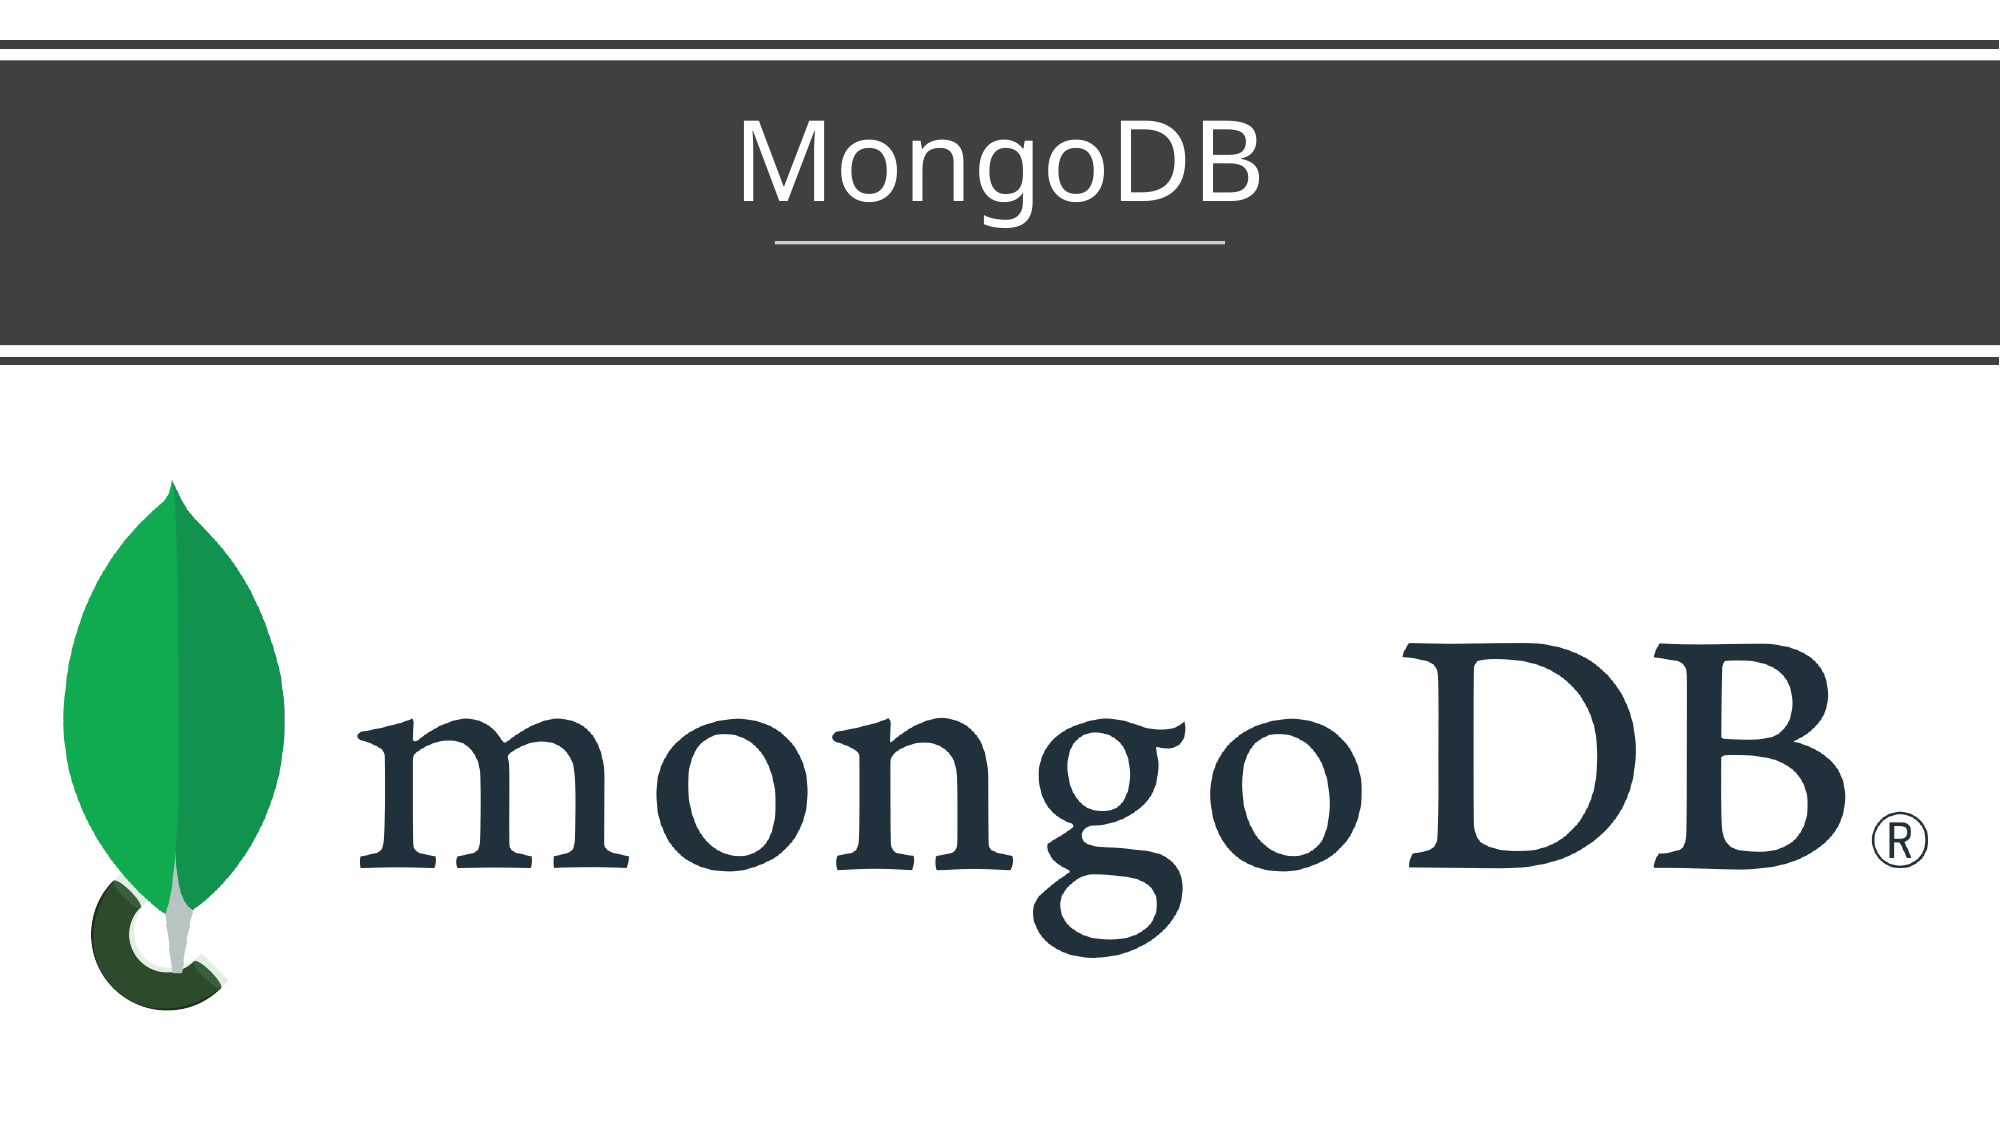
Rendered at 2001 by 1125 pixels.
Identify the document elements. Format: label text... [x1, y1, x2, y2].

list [52, 471, 1939, 981]
title MongoDB [86, 80, 1914, 233]
text_box [0, 59, 2000, 346]
